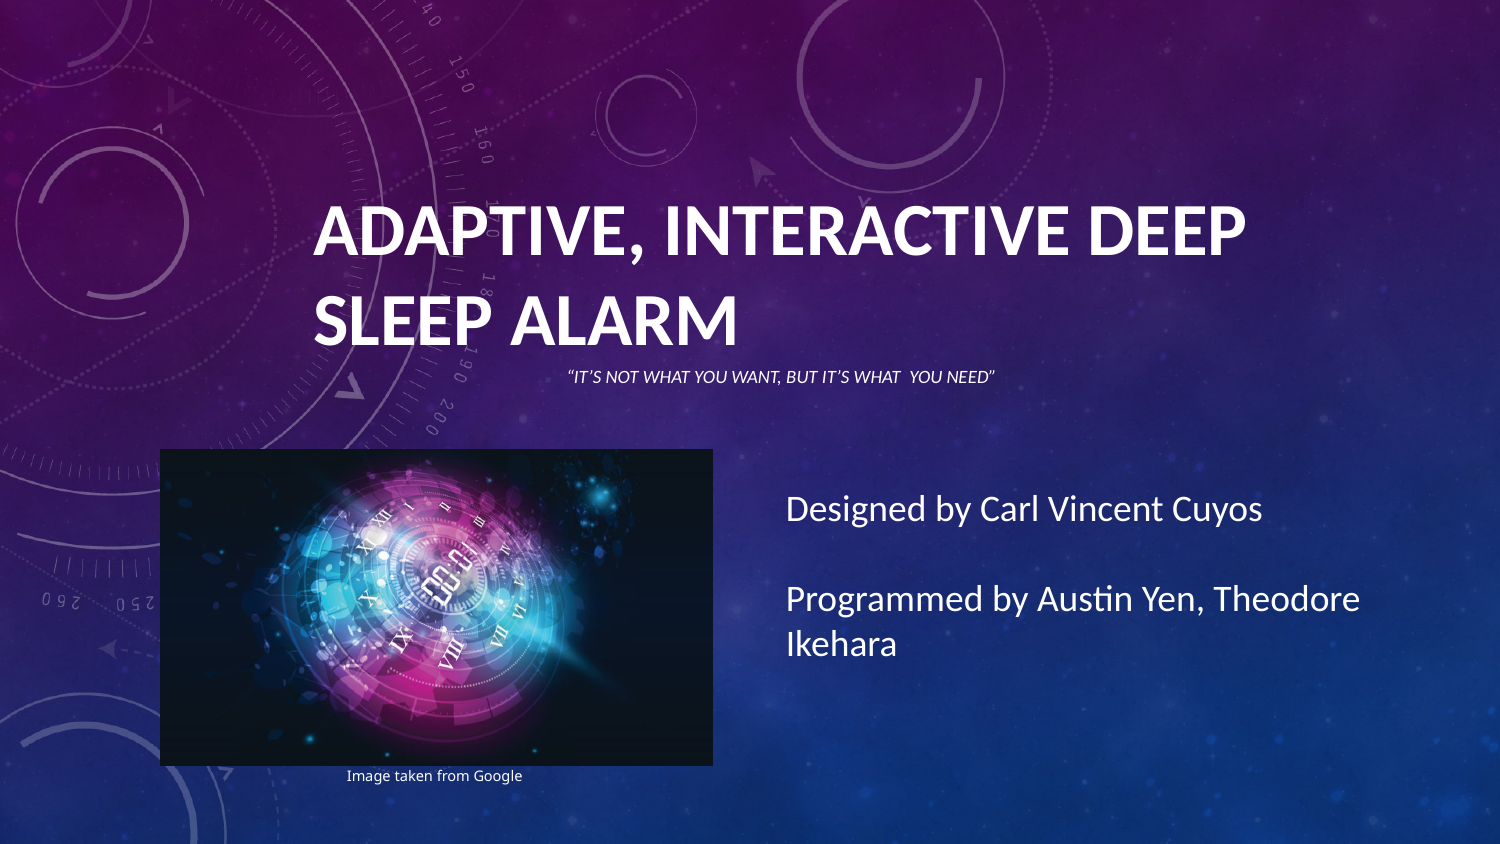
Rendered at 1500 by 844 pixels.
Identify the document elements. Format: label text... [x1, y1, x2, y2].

title ADAPTIVE, INTERACTIVE DEEP SLEEP ALARM [298, 216, 1277, 326]
picture [0, 0, 1500, 844]
text_box Image taken from Google [135, 752, 738, 805]
text_box Designed by Carl Vincent Cuyos Programmed by Austin Yen, Theodore Ikehara [770, 469, 1435, 732]
subtitle “IT’S NOT WHAT YOU WANT, BUT IT’S WHAT YOU NEED” [551, 349, 1500, 470]
